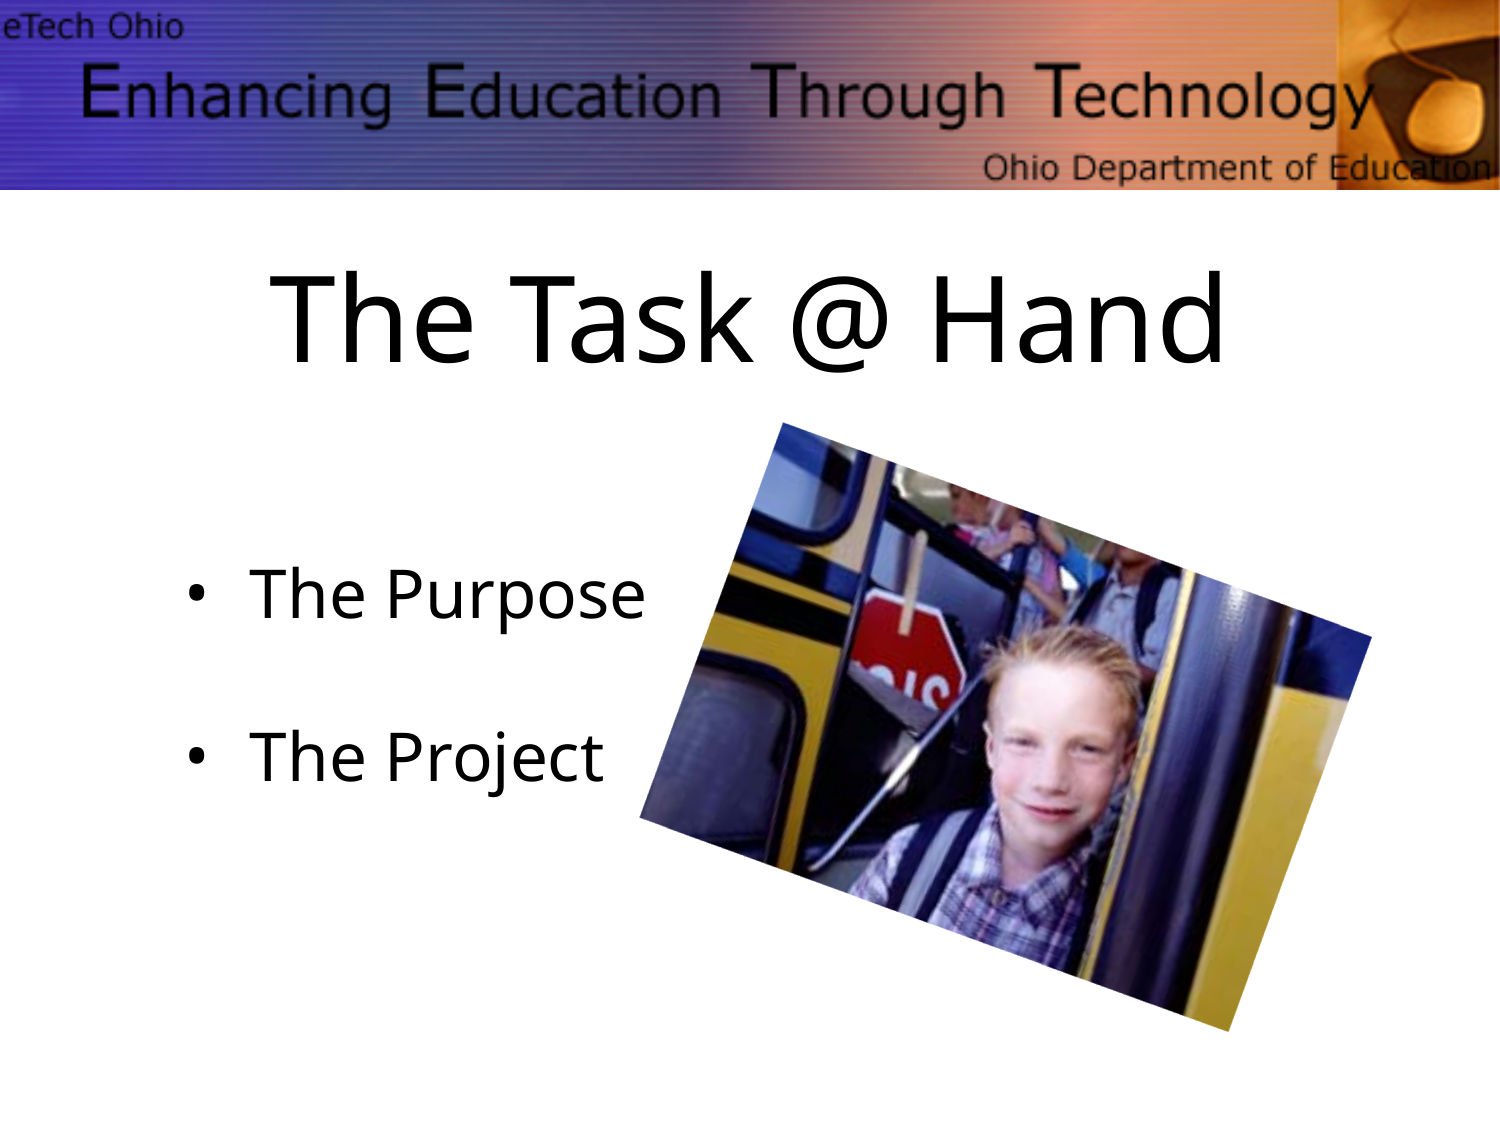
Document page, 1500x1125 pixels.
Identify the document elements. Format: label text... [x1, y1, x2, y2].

title The Task @ Hand [146, 199, 1354, 318]
list The Purpose The Project [146, 318, 1354, 979]
picture [641, 424, 1371, 1031]
picture [0, 0, 1500, 190]
